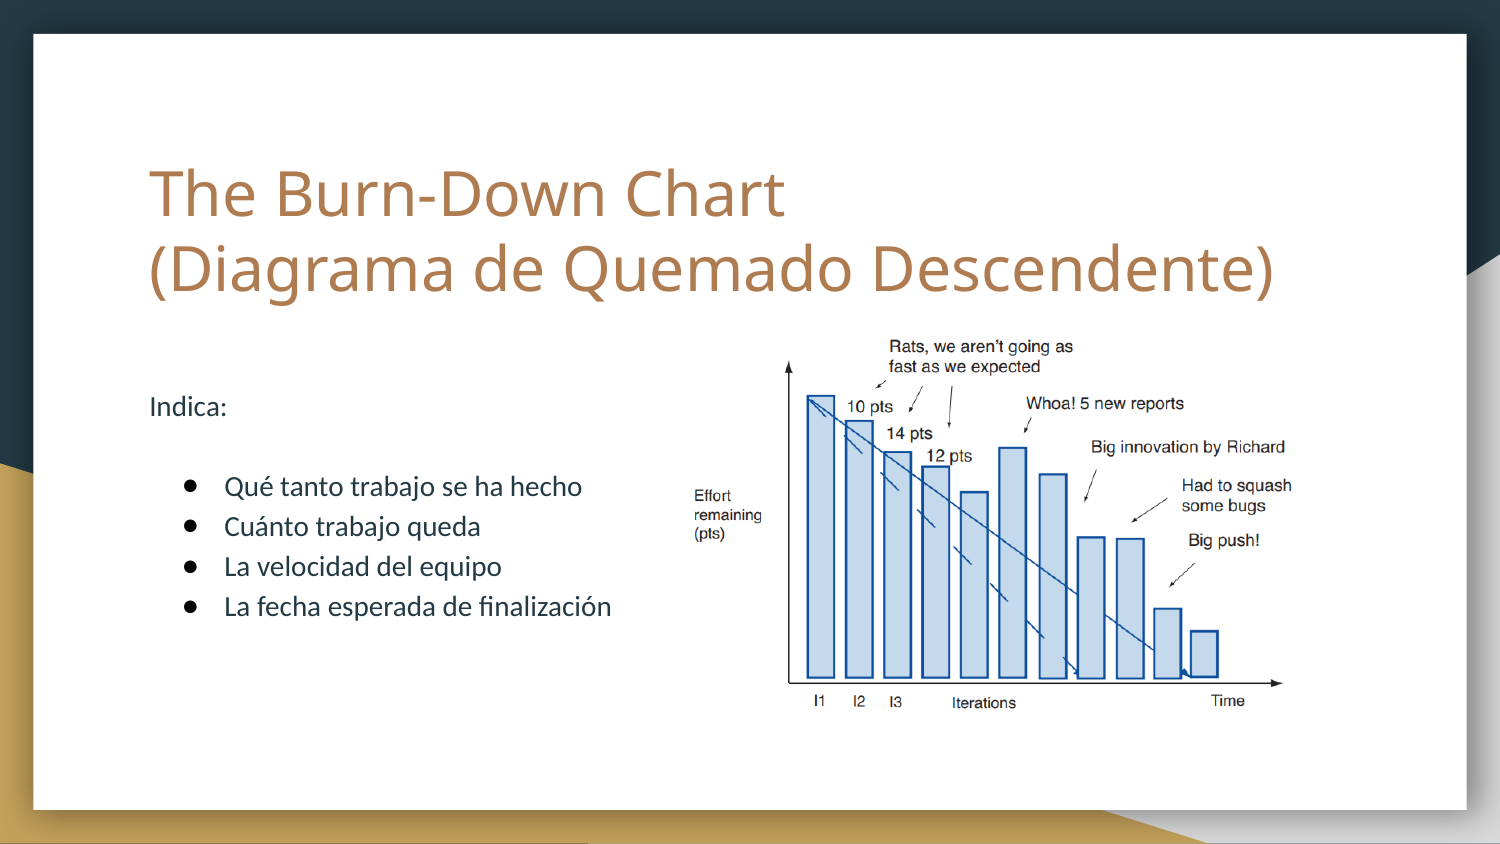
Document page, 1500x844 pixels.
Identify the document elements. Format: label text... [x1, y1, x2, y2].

picture [679, 326, 1306, 715]
list Indica: Qué tanto trabajo se ha hecho Cuánto trabajo queda La velocidad del equipo La fecha esperada de finalización [134, 326, 631, 729]
title The Burn-Down Chart (Diagrama de Quemado Descendente) [134, 138, 1366, 296]
